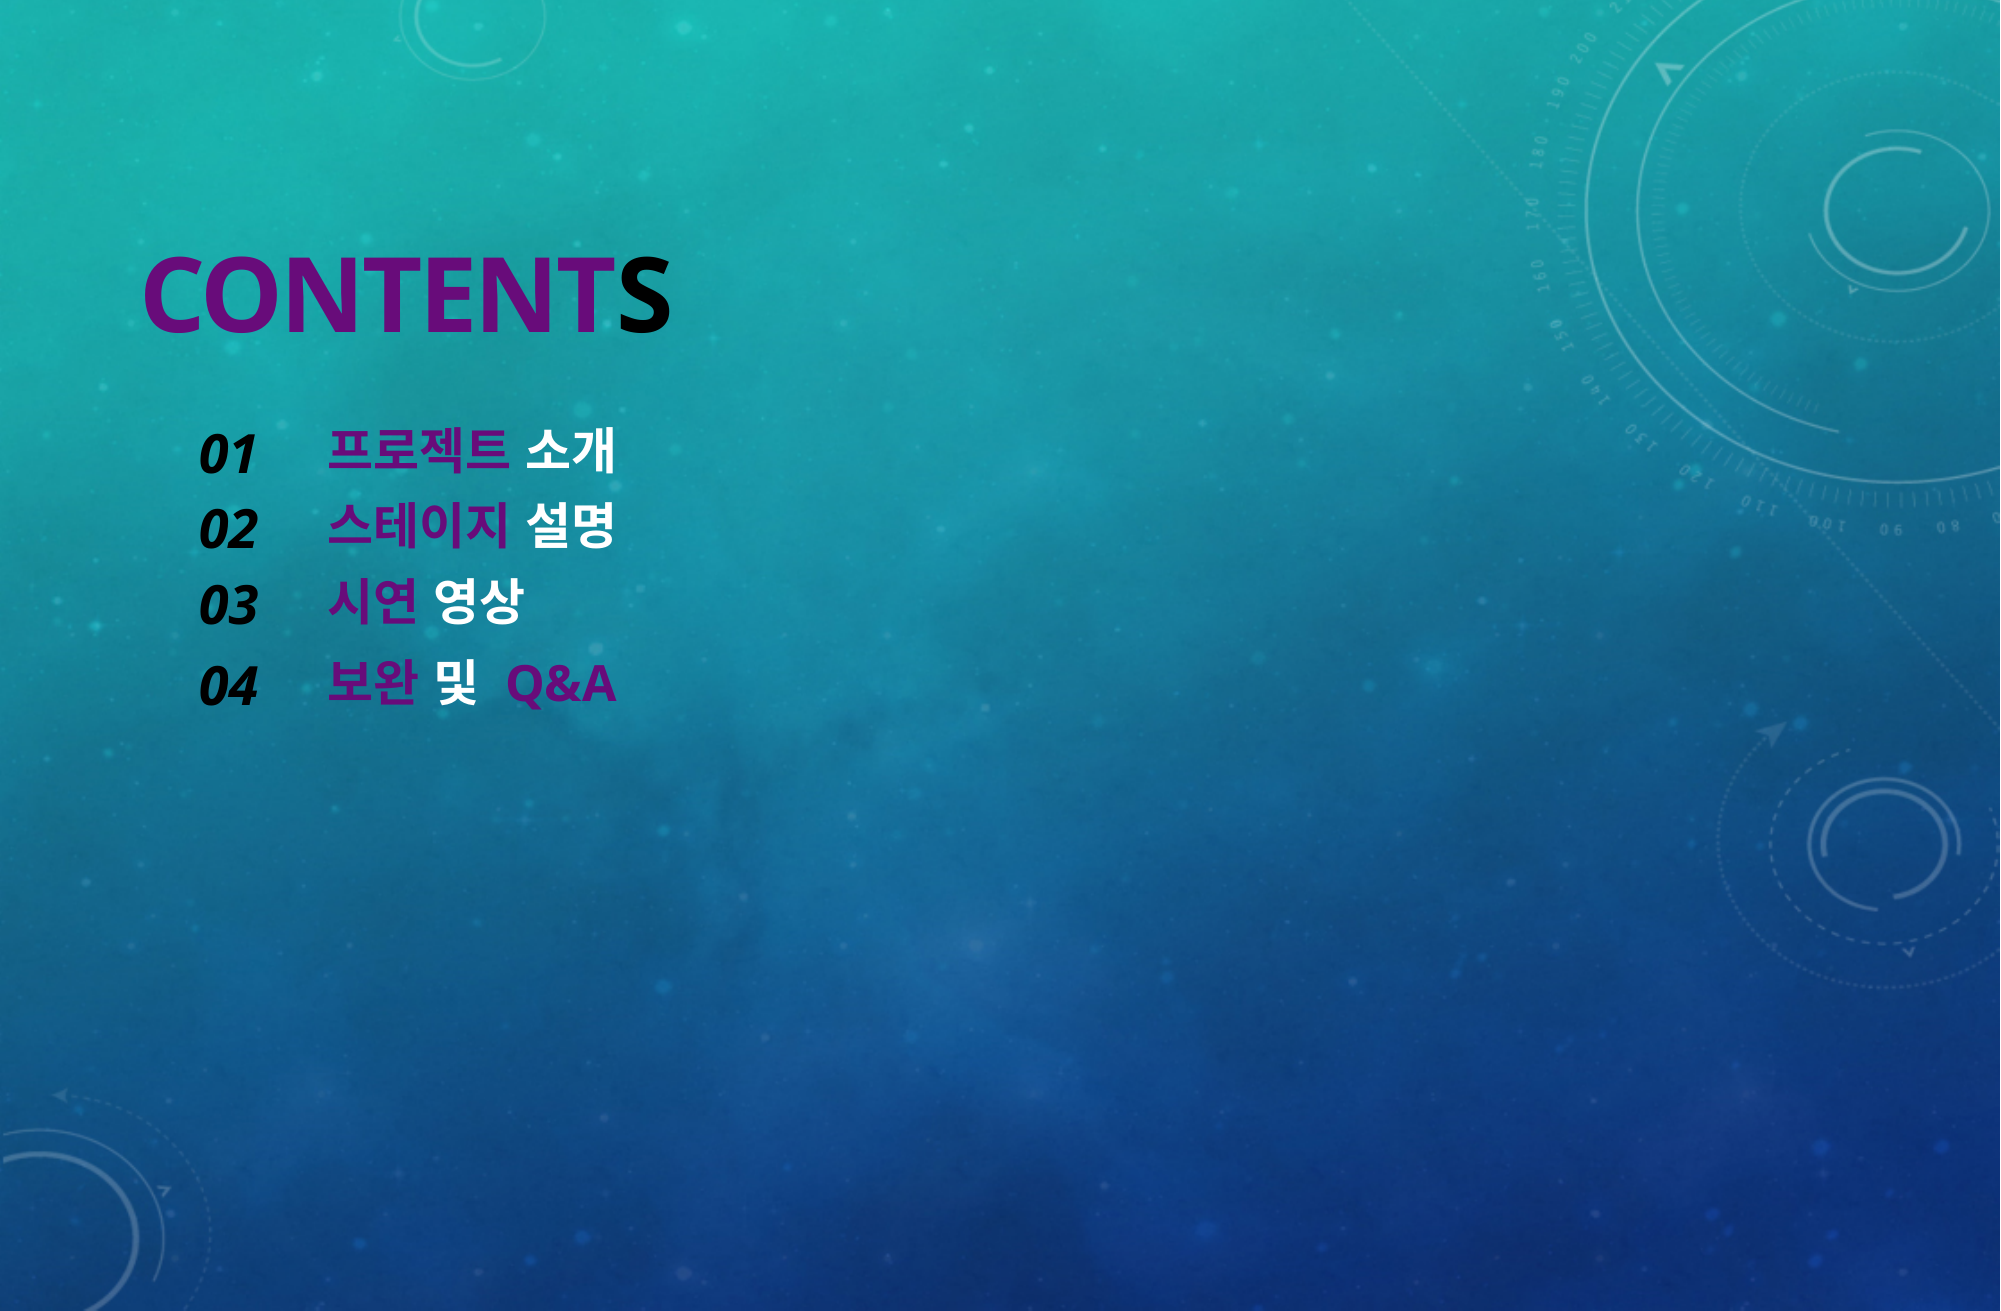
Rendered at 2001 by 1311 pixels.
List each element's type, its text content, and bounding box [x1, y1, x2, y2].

text_box 보완 및 Q&A [312, 643, 711, 719]
text_box 01 [183, 411, 295, 487]
text_box 시연 영상 [312, 563, 711, 638]
text_box CONTENTS [124, 220, 966, 361]
text_box 프로젝트 소개 [312, 411, 711, 487]
text_box 스테이지 설명 [312, 487, 711, 563]
text_box 04 [183, 643, 295, 724]
text_box 03 [183, 563, 295, 643]
picture [0, 0, 2000, 1311]
text_box 02 [183, 487, 295, 563]
